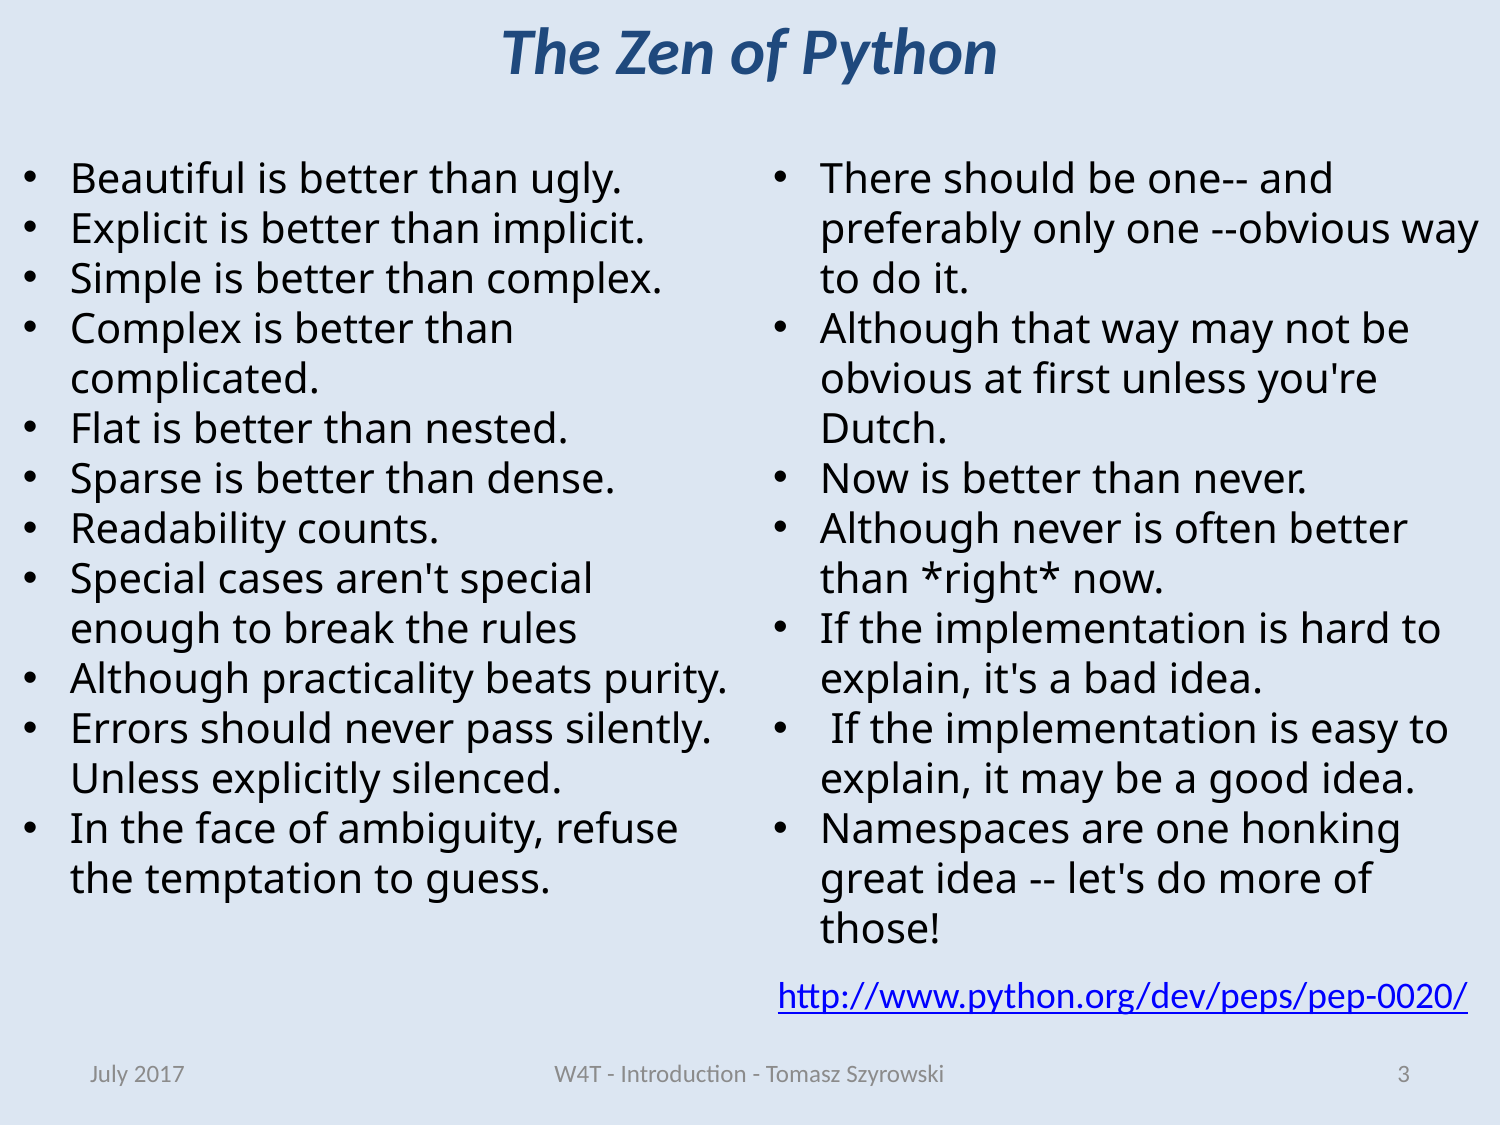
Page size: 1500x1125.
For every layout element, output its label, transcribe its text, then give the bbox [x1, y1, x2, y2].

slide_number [75, 1042, 425, 1103]
text_box http://www.python.org/dev/peps/pep-0020/ [762, 964, 1484, 1024]
list The Zen of Python [0, 0, 1500, 126]
text_box Beautiful is better than ugly. Explicit is better than implicit. Simple is better than complex. Complex is better than complicated. Flat is better than nested. Sparse is better than dense. Readability counts. Special cases aren't special enough to break the rules Although practicality beats purity. Errors should never pass silently. Unless explicitly silenced. In the face of ambiguity, refuse the temptation to guess. [8, 144, 759, 955]
text_box There should be one-- and preferably only one --obvious way to do it. Although that way may not be obvious at first unless you're Dutch. Now is better than never. Although never is often better than *right* now. If the implementation is hard to explain, it's a bad idea. If the implementation is easy to explain, it may be a good idea. Namespaces are one honking great idea -- let's do more of those! [758, 144, 1495, 960]
footer W4T - Introduction - Tomasz Szyrowski [512, 1042, 988, 1103]
slide_number 3 [1074, 1042, 1425, 1103]
